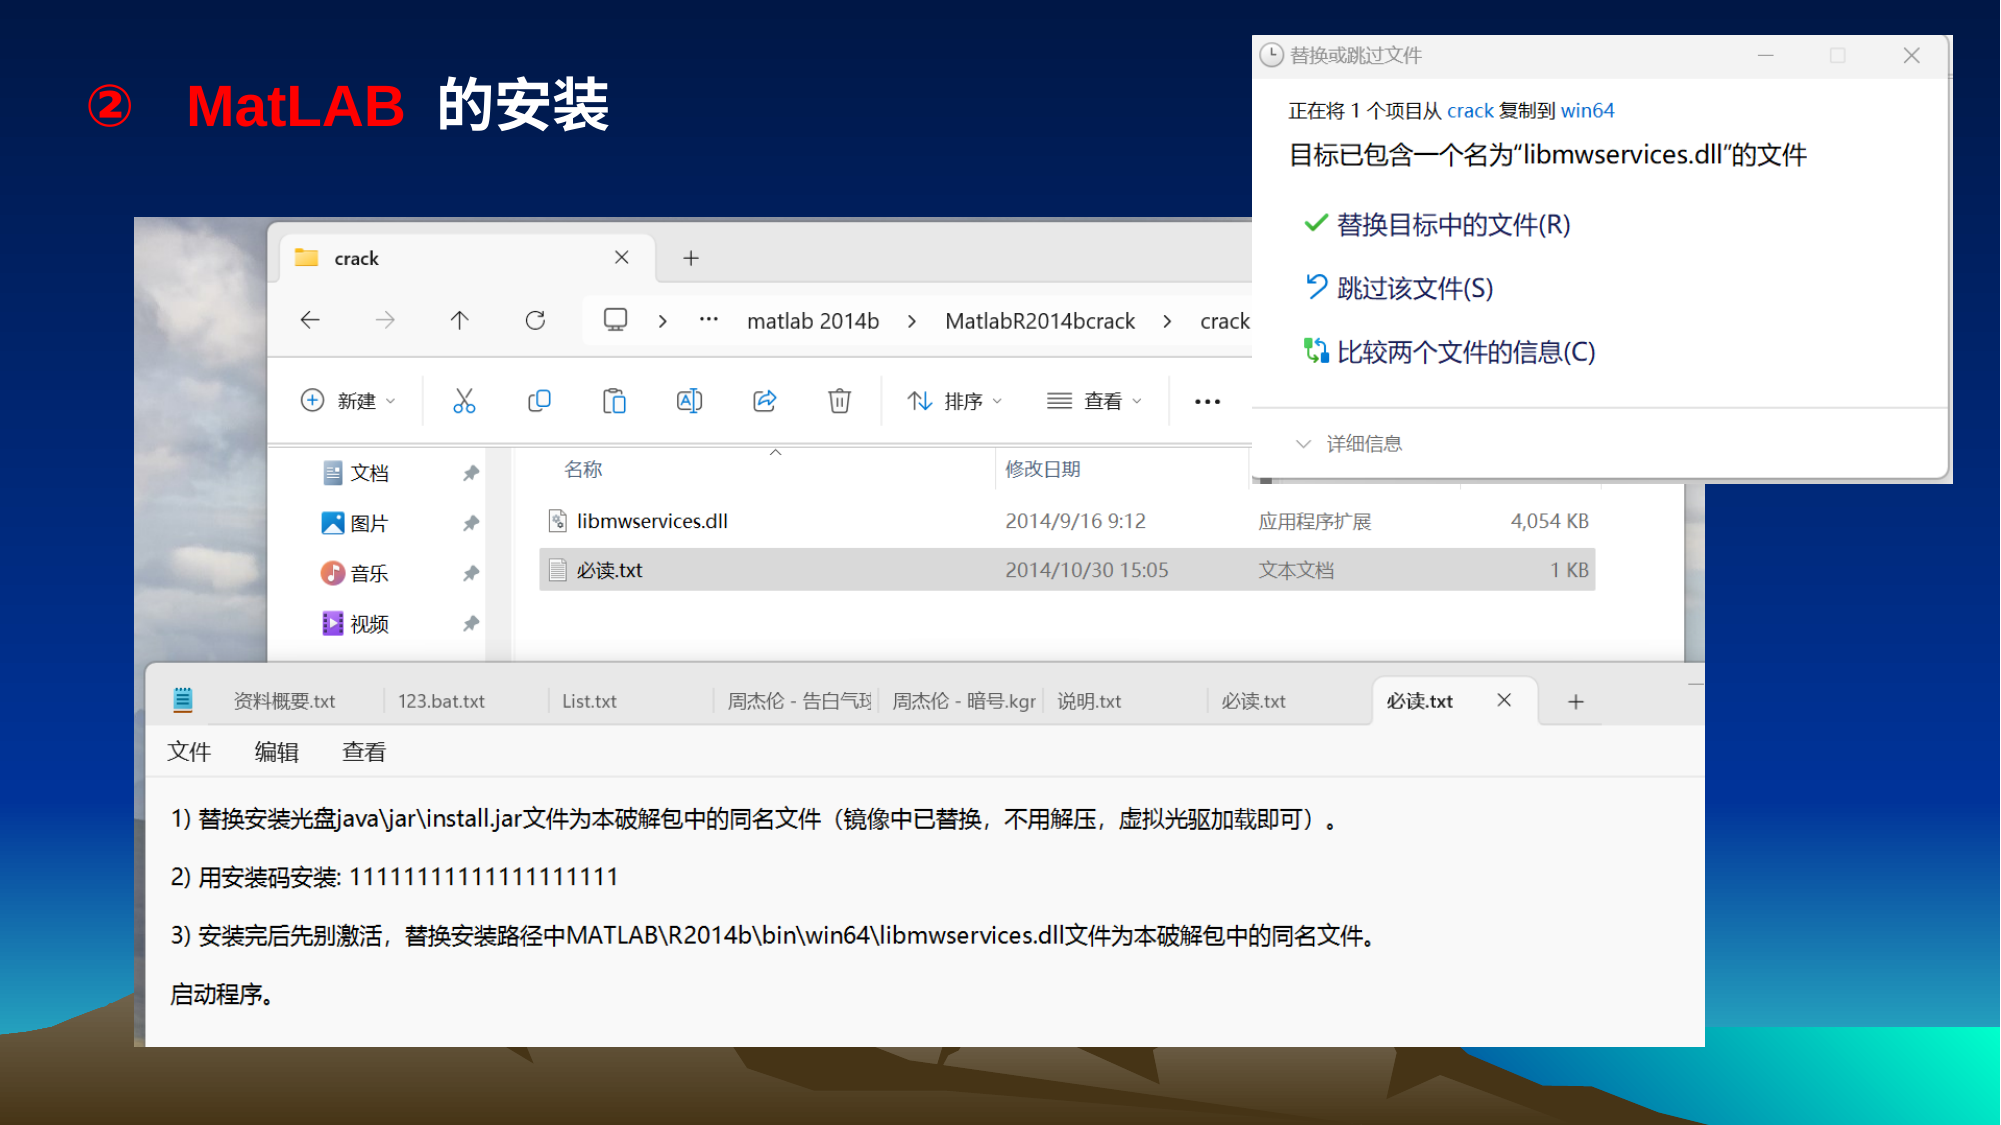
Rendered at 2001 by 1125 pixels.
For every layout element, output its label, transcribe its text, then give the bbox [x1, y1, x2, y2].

text_box MatLAB 的安装 [70, 61, 772, 146]
picture [134, 35, 1953, 1047]
